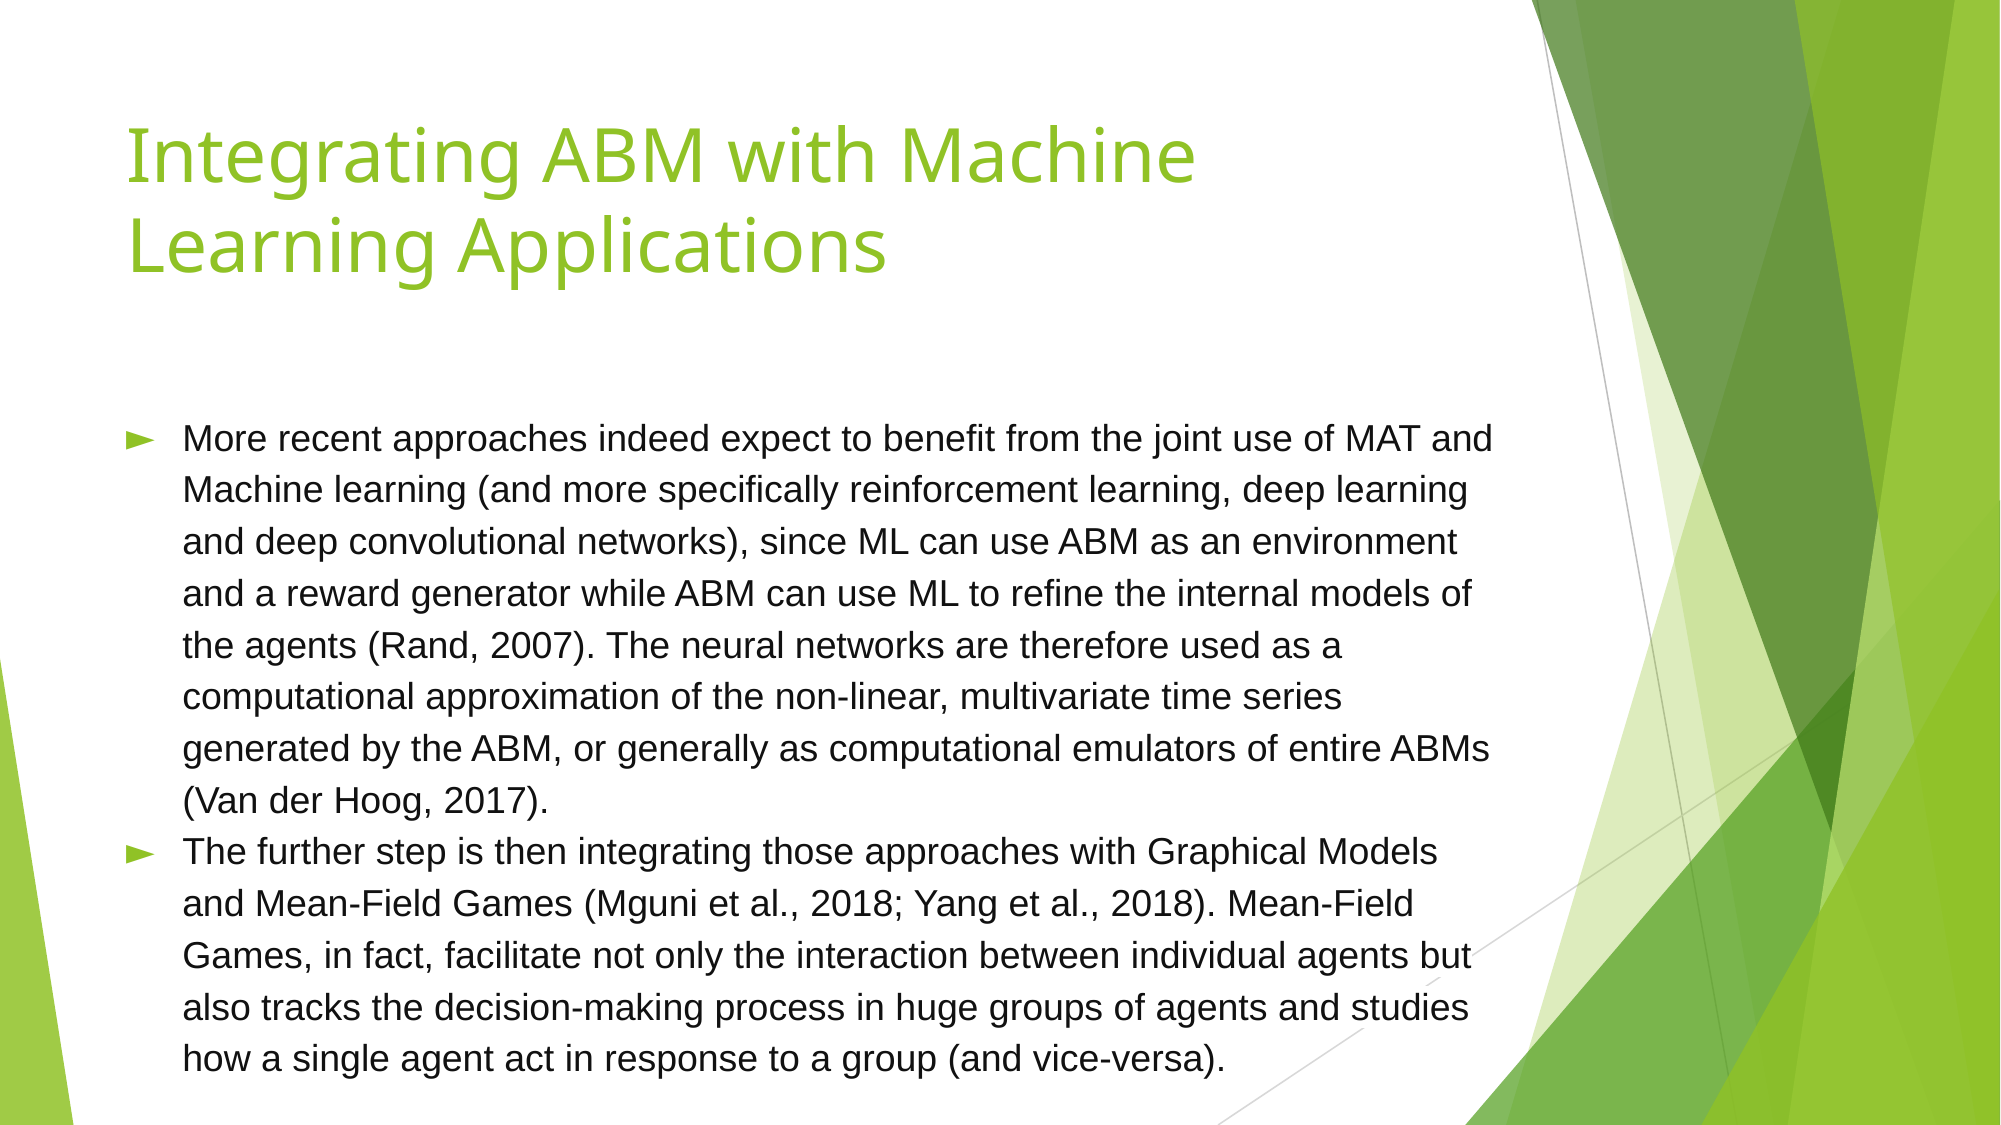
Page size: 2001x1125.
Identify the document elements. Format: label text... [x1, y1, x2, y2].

list More recent approaches indeed expect to benefit from the joint use of MAT and Machine learning (and more specifically reinforcement learning, deep learning and deep convolutional networks), since ML can use ABM as an environment and a reward generator while ABM can use ML to refine the internal models of the agents (Rand, 2007). The neural networks are therefore used as a computational approximation of the non-linear, multivariate time series generated by the ABM, or generally as computational emulators of entire ABMs (Van der Hoog, 2017). The further step is then integrating those approaches with Graphical Models and Mean-Field Games (Mguni et al., 2018; Yang et al., 2018). Mean-Field Games, in fact, facilitate not only the interaction between individual agents but also tracks the decision-making process in huge groups of agents and studies how a single agent act in response to a group (and vice-versa). [111, 354, 1522, 992]
title Integrating ABM with Machine Learning Applications [111, 99, 1522, 317]
